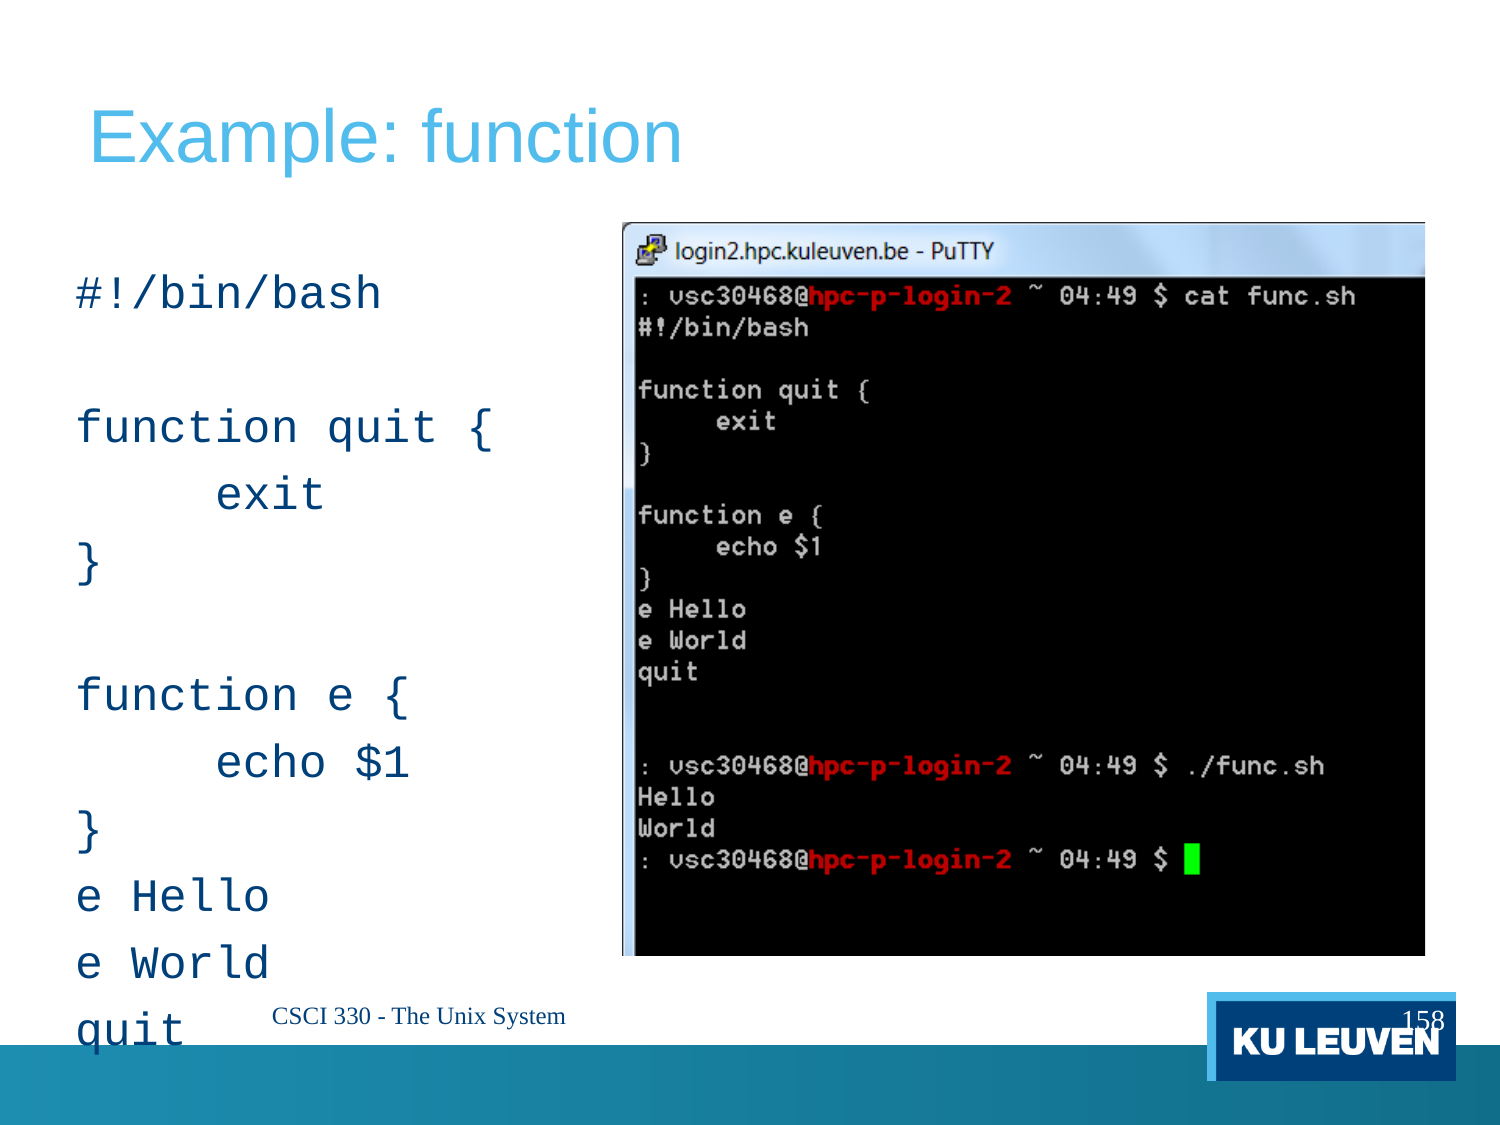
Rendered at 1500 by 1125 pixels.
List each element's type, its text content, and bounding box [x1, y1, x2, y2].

picture [1207, 992, 1456, 1081]
title Example: function [88, 29, 1456, 178]
slide_number 158 [1346, 1000, 1500, 1049]
list #!/bin/bash function quit { exit } function e { echo $1 } e Hello e World quit [75, 262, 1300, 1062]
footer CSCI 330 - The Unix System [256, 992, 582, 1040]
picture [621, 222, 1426, 956]
